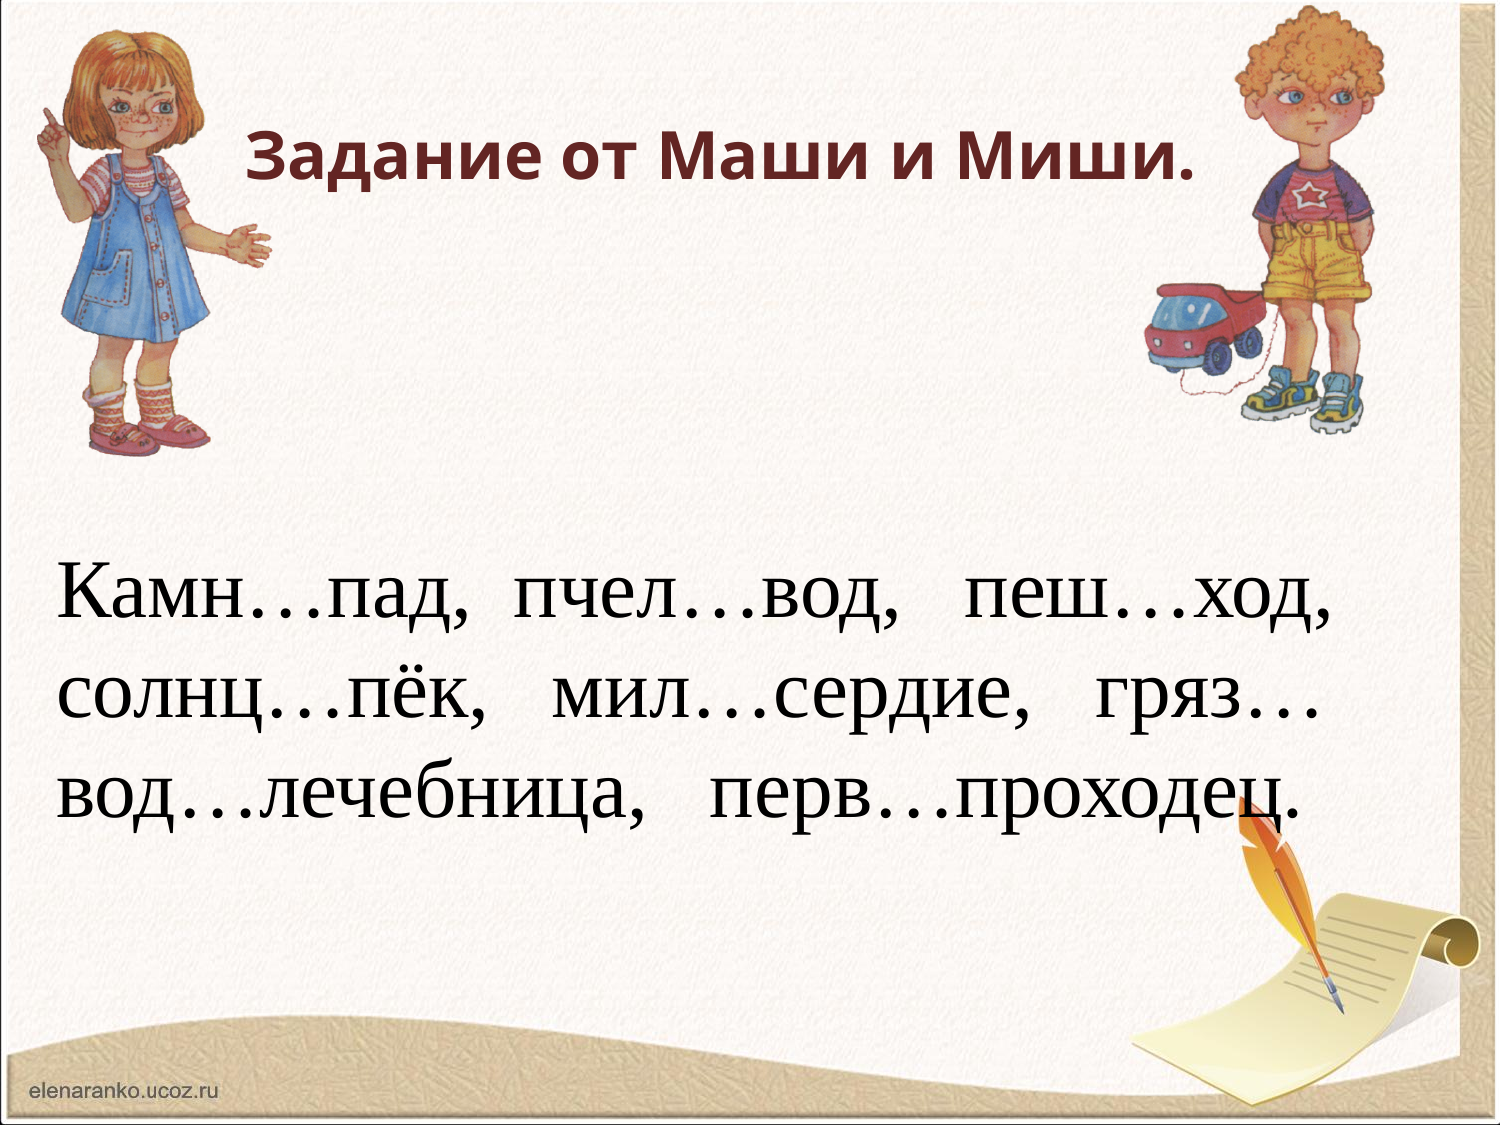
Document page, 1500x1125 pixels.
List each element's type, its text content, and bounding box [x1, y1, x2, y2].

picture [0, 0, 1500, 1125]
text_box Задание от Маши и Миши. [282, 105, 1131, 201]
text_box Камн…пад, пчел…вод, пеш…ход, солнц…пёк, мил…сердие, гряз…вод…лечебница, перв…проходец. [41, 527, 1459, 842]
